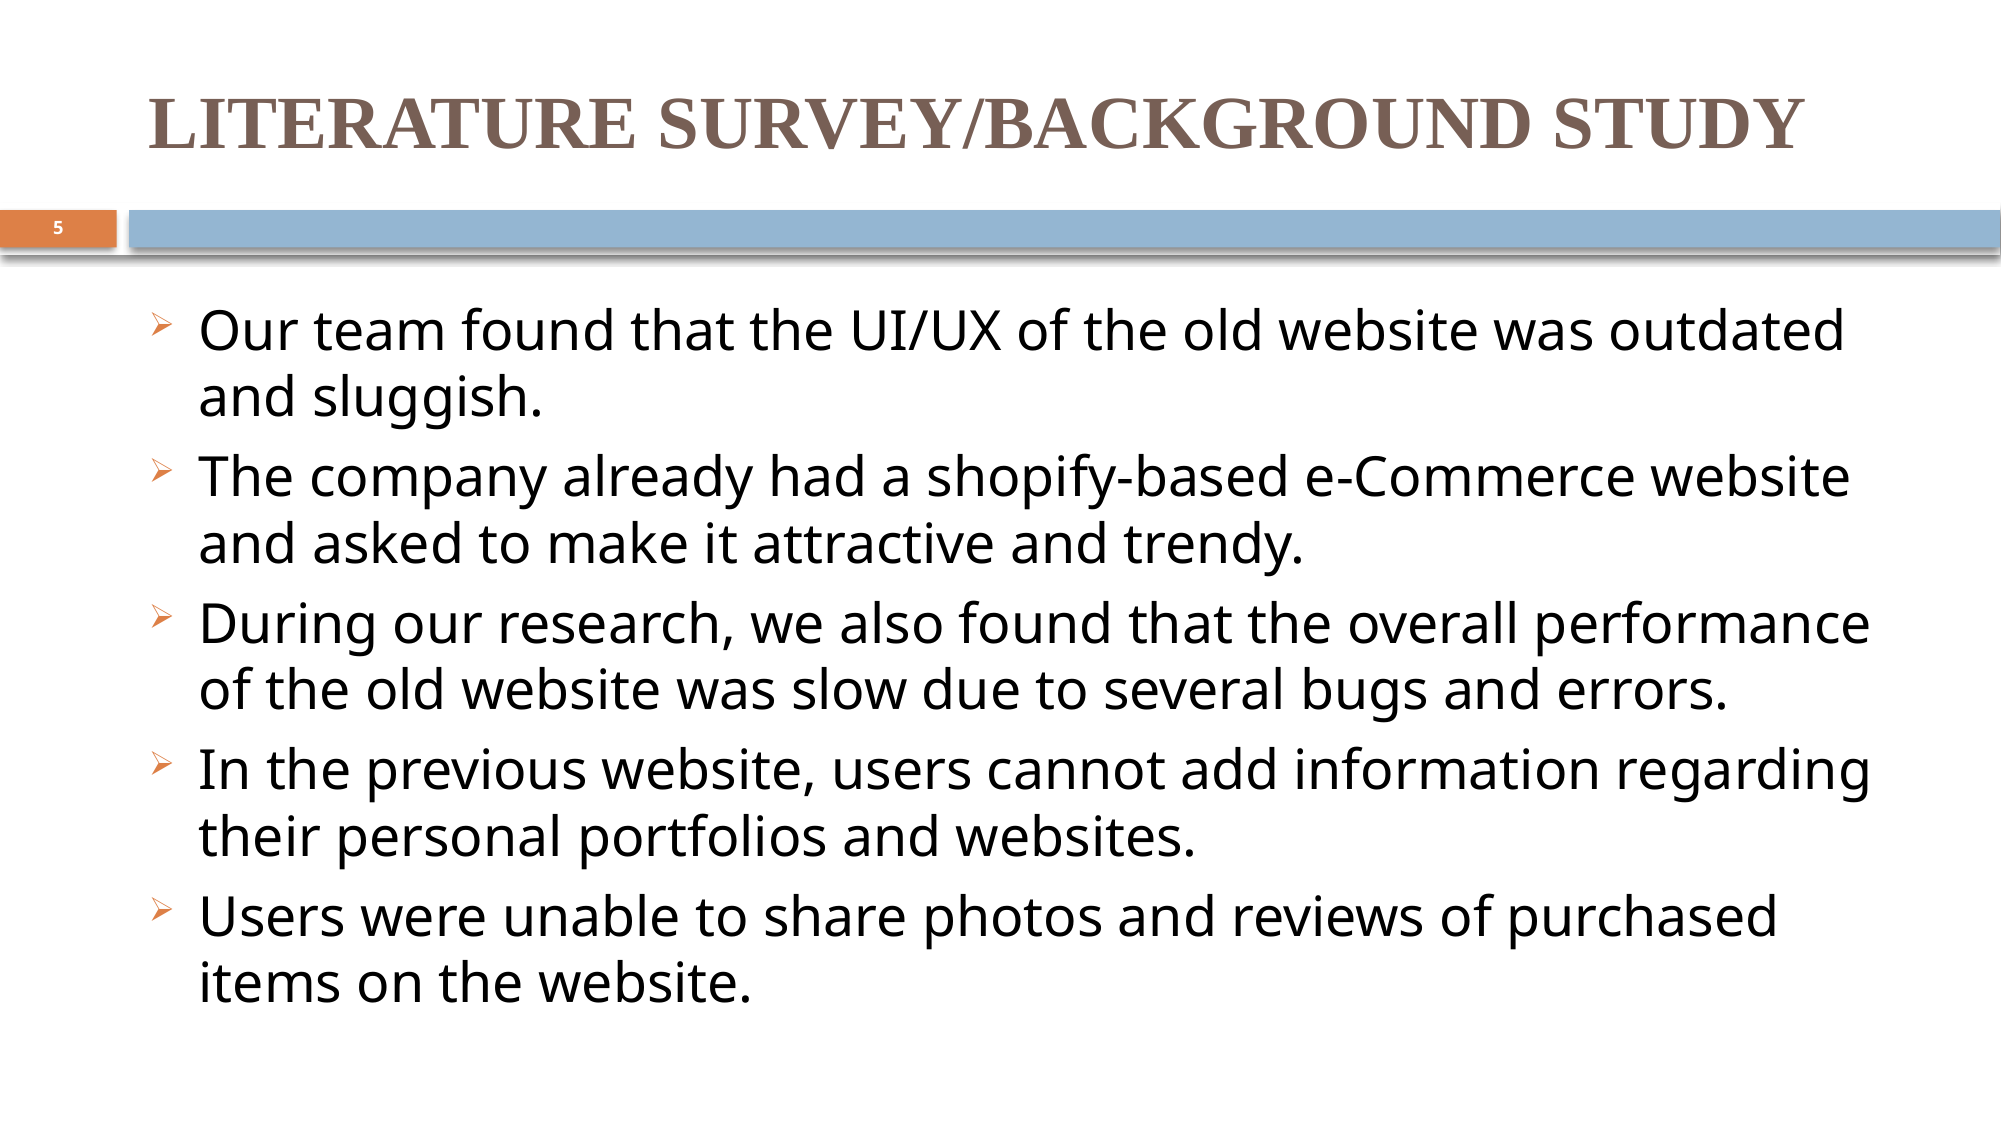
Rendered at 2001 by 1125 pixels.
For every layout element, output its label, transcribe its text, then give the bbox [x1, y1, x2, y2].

title LITERATURE SURVEY/BACKGROUND STUDY [133, 37, 1918, 200]
list Our team found that the UI/UX of the old website was outdated and sluggish. The company already had a shopify-based e-Commerce website and asked to make it attractive and trendy. During our research, we also found that the overall performance of the old website was slow due to several bugs and errors. In the previous website, users cannot add information regarding their personal portfolios and websites. Users were unable to share photos and reviews of purchased items on the website. [133, 287, 1918, 1063]
slide_number 5 [0, 208, 117, 249]
